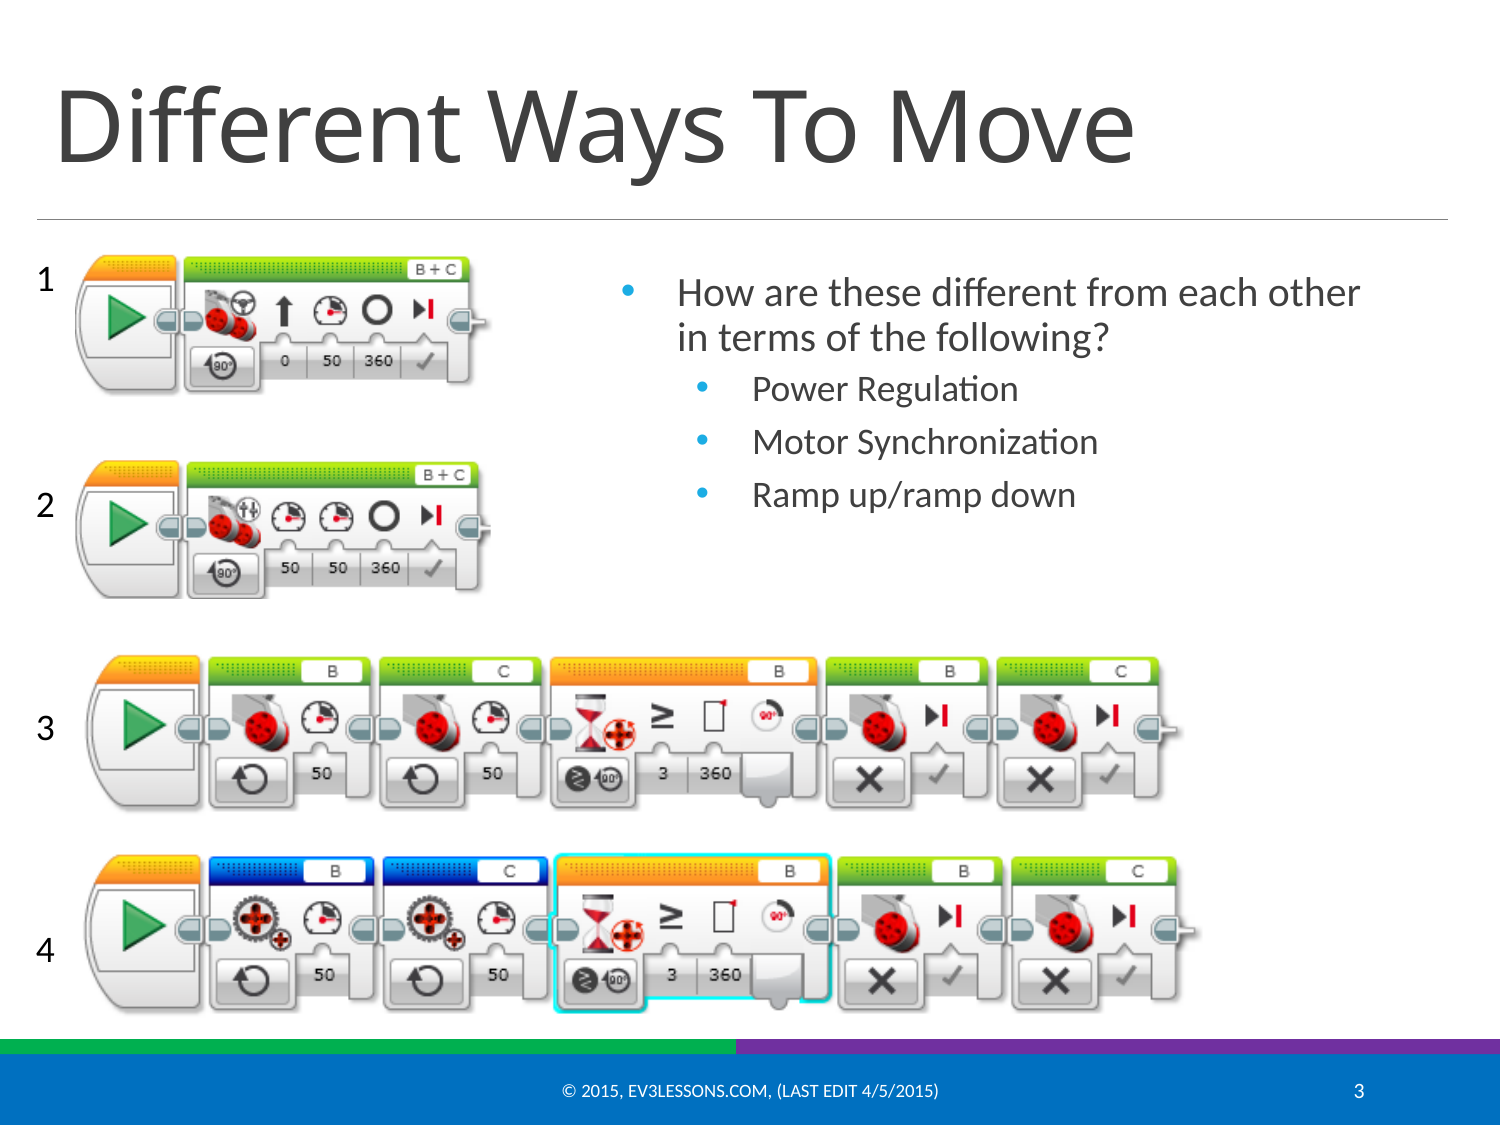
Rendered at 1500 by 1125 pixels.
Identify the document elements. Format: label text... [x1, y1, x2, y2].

text_box 4 [22, 917, 51, 978]
list How are these different from each other in terms of the following? Power Regulation Motor Synchronization Ramp up/ramp down [620, 262, 1380, 586]
footer © 2015, EV3Lessons.com, (last edit 4/5/2015) [453, 1059, 1047, 1120]
picture [74, 842, 1213, 1027]
text_box 3 [22, 695, 51, 756]
title Different Ways To Move [37, 47, 1448, 191]
text_box 1 [22, 246, 51, 307]
picture [74, 458, 492, 600]
slide_number 3 [1218, 1059, 1380, 1120]
picture [74, 251, 506, 398]
text_box 2 [22, 472, 51, 533]
picture [74, 629, 1189, 822]
